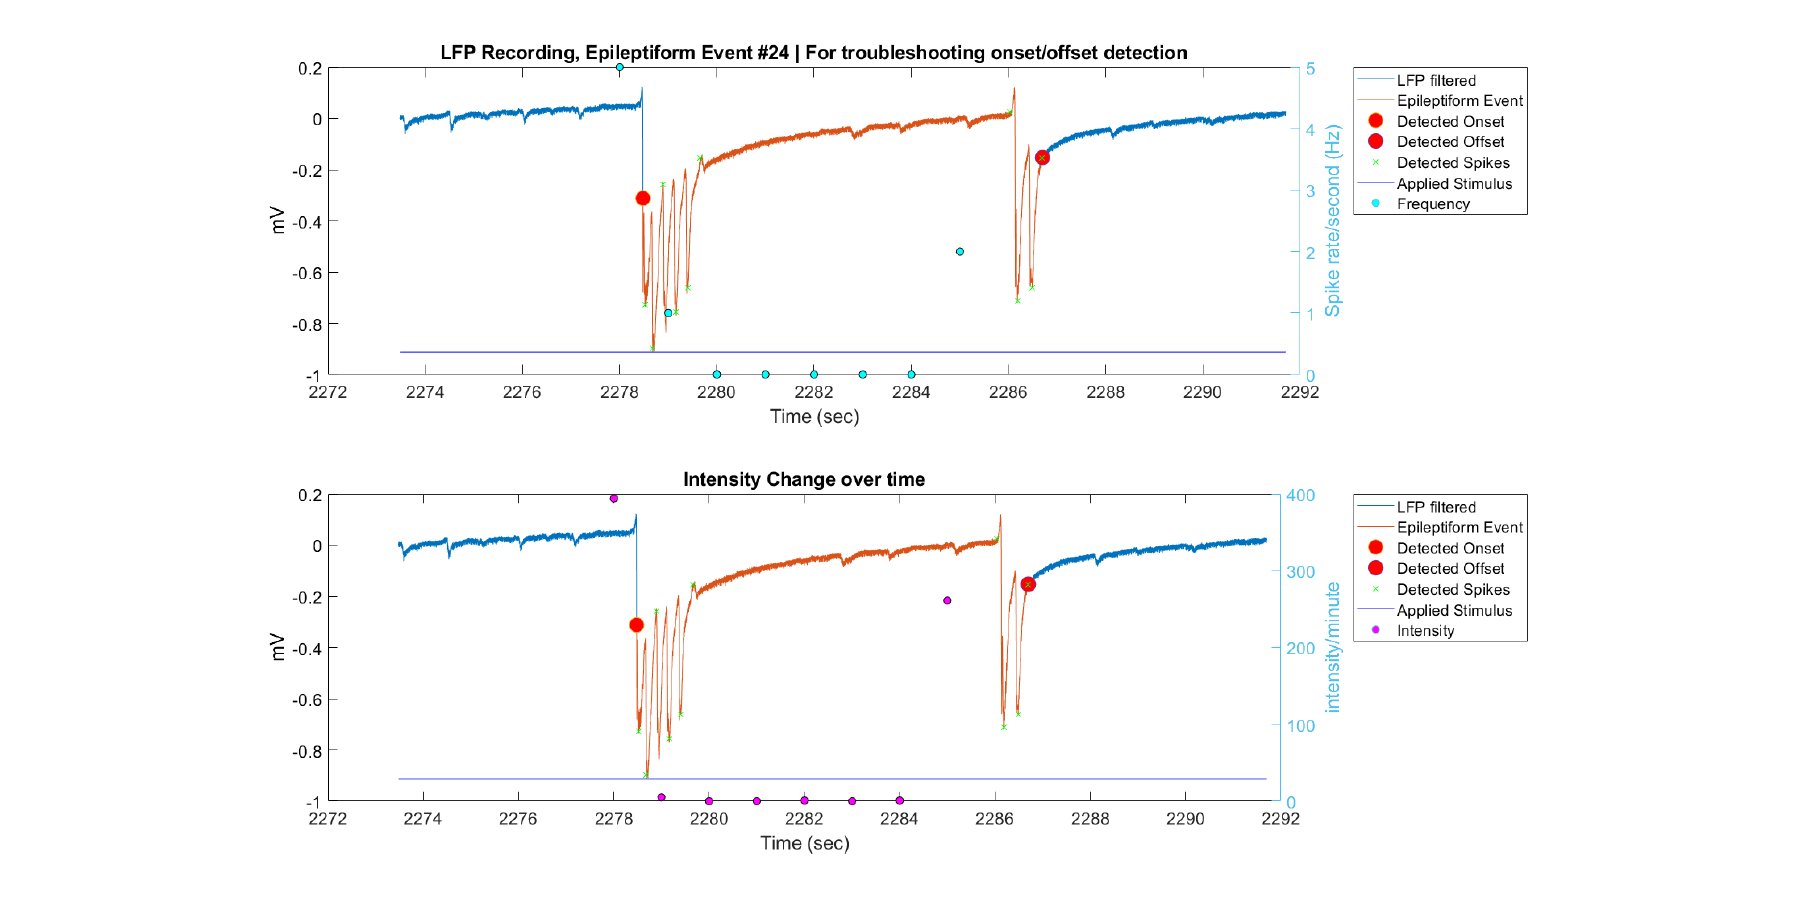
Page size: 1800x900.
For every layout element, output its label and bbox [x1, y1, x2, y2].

picture [126, 0, 1674, 900]
